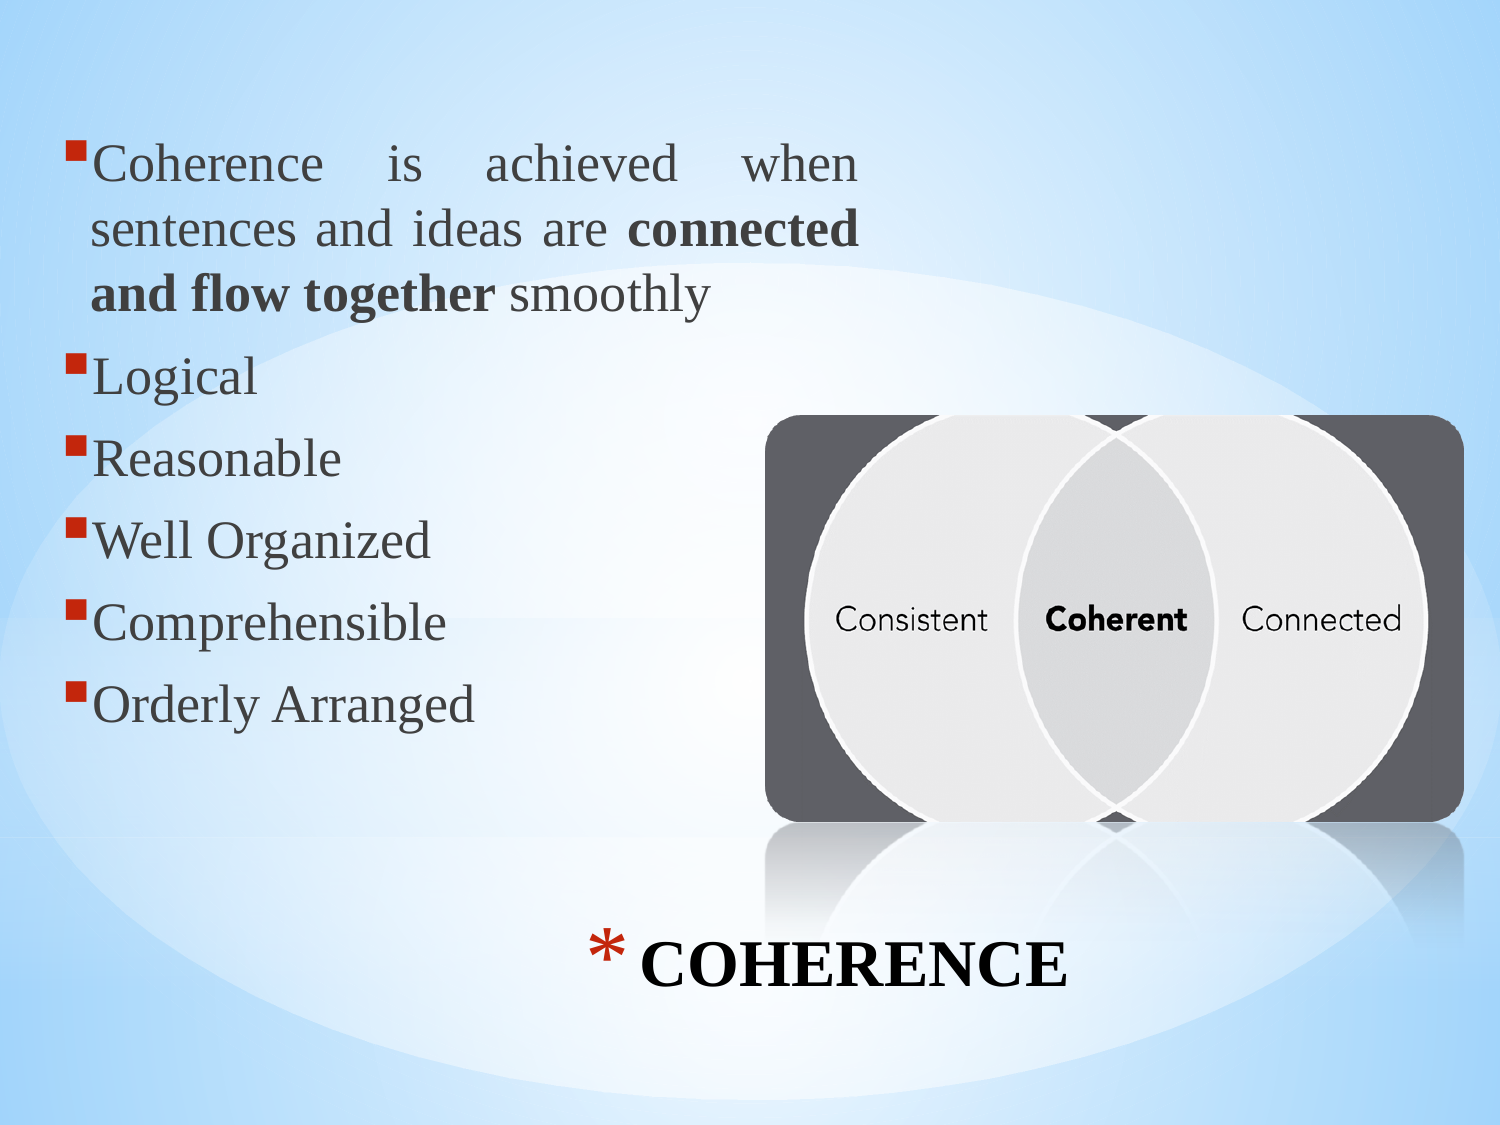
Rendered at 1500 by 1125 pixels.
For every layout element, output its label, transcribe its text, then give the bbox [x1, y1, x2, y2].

list Coherence is achieved when sentences and ideas are connected and flow together smoothly Logical Reasonable Well Organized Comprehensible Orderly Arranged [37, 120, 875, 863]
picture [762, 415, 1466, 1125]
title COHERENCE [294, 912, 756, 1025]
